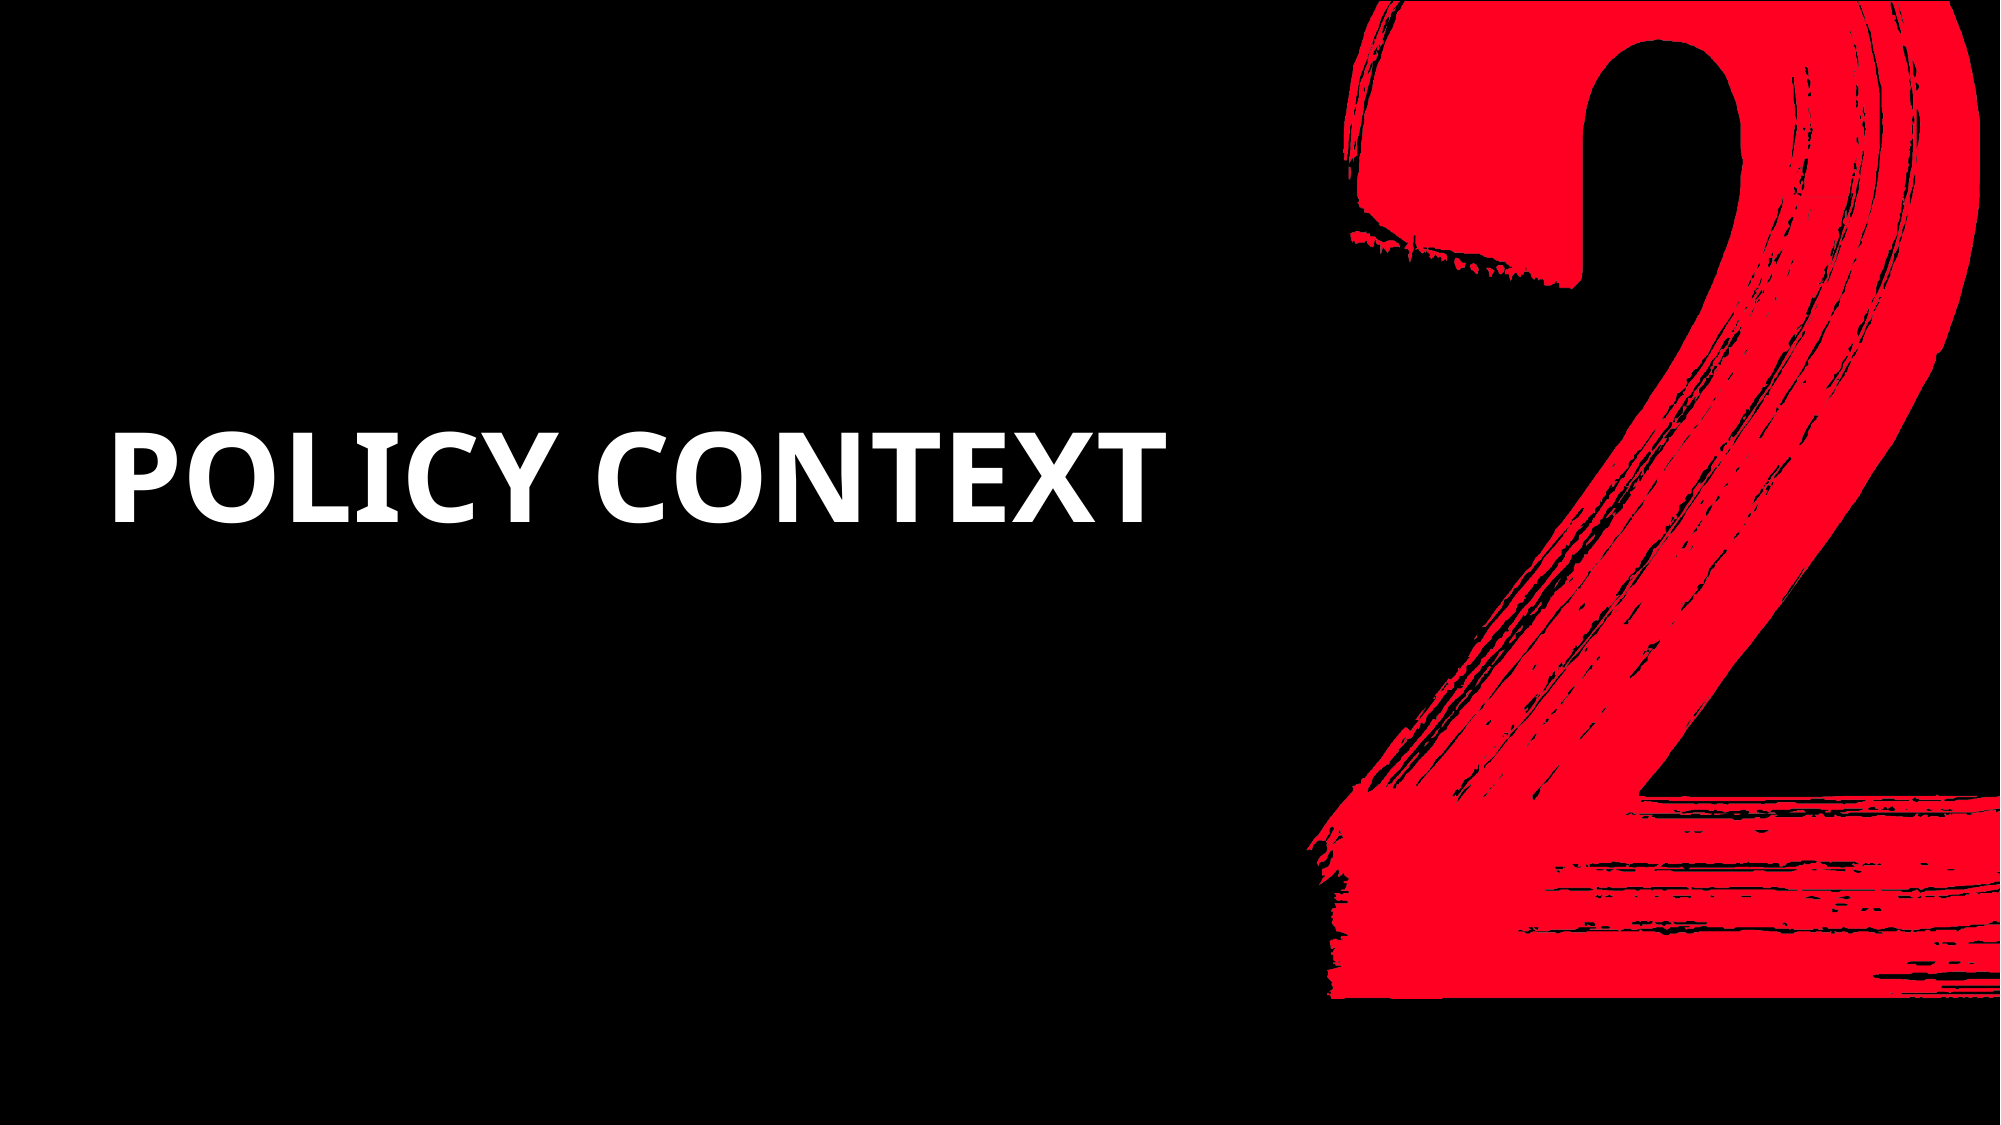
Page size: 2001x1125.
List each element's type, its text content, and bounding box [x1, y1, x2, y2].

list POLICY context [104, 433, 1181, 981]
picture [1306, 1, 2000, 999]
